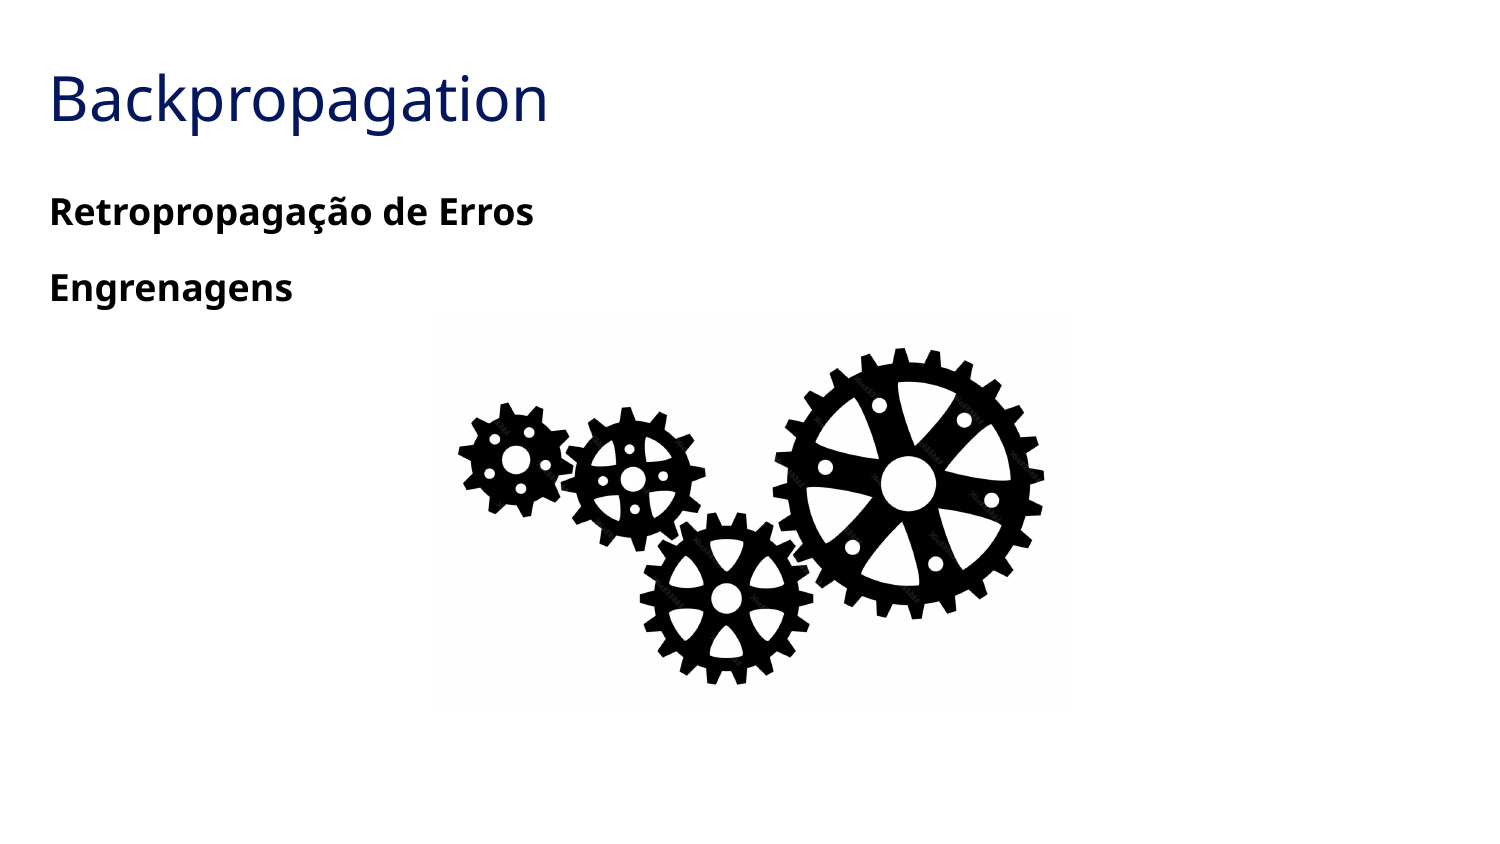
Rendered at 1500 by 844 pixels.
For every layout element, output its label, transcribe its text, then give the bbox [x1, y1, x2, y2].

text_box Retropropagação de Erros [33, 150, 652, 226]
title Backpropagation [33, 44, 1232, 156]
text_box Engrenagens [33, 226, 544, 324]
picture [432, 191, 1070, 831]
